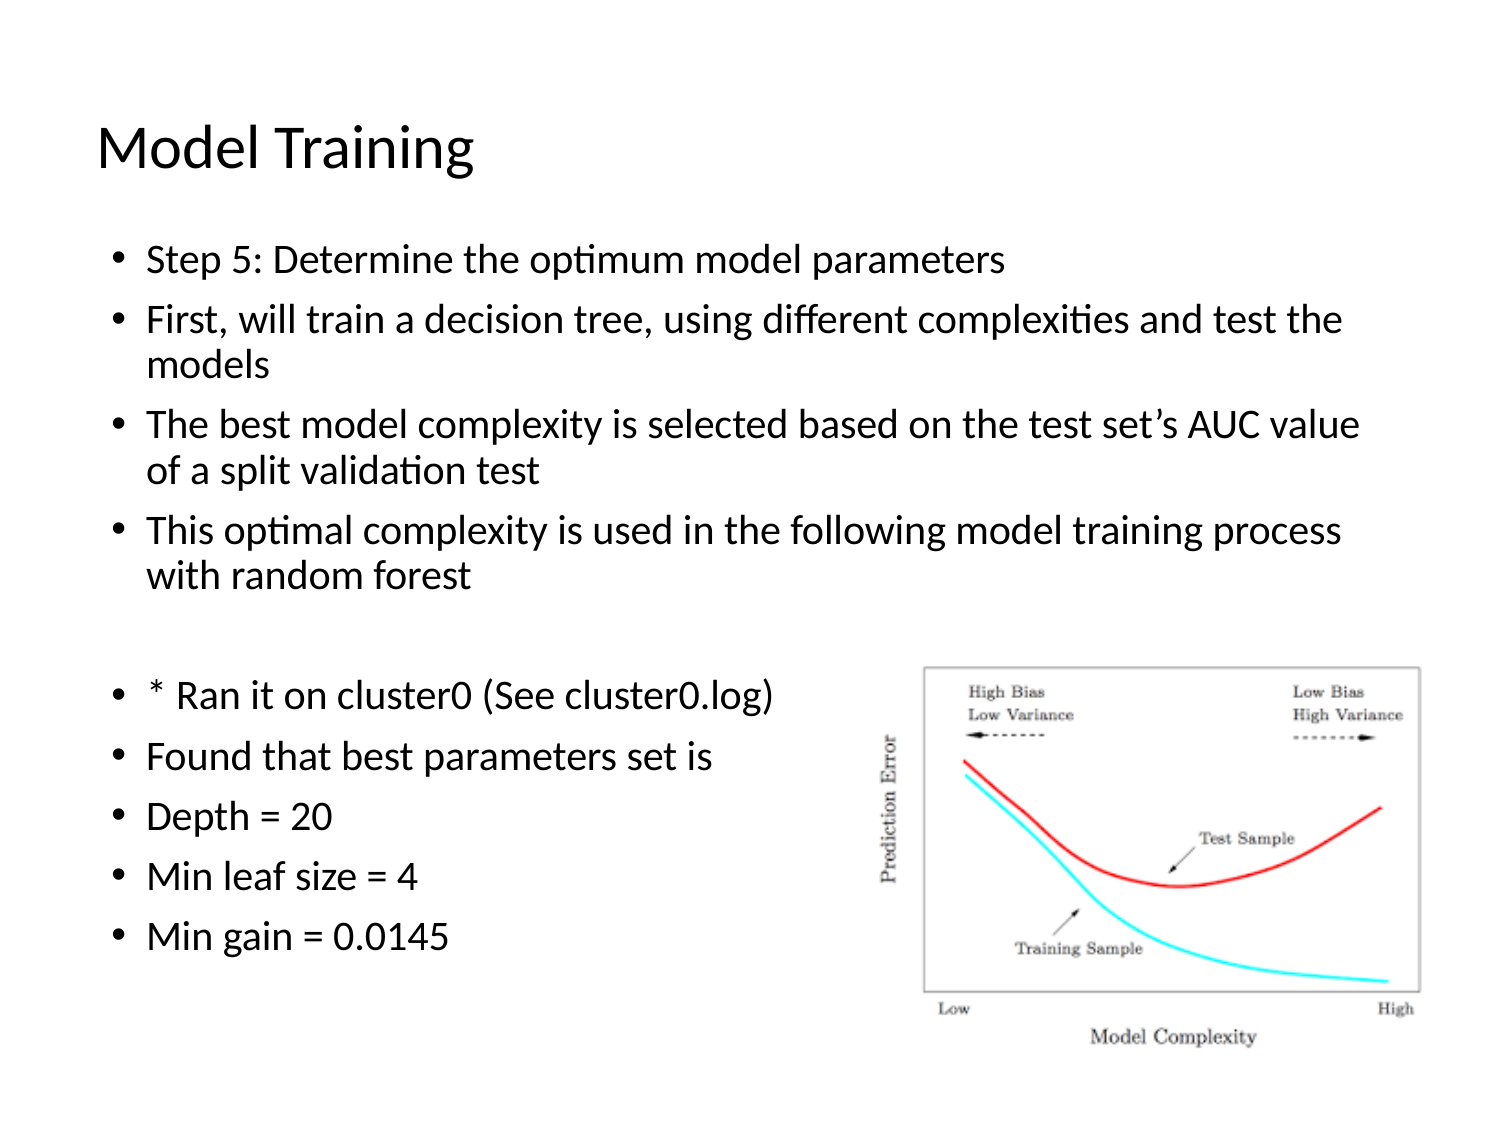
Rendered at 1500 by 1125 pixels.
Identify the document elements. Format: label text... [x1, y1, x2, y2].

text_box Model Training [80, 66, 1375, 230]
list Step 5: Determine the optimum model parameters First, will train a decision tree, using different complexities and test the models The best model complexity is selected based on the test set’s AUC value of a split validation test This optimal complexity is used in the following model training process with random forest * Ran it on cluster0 (See cluster0.log) Found that best parameters set is Depth = 20 Min leaf size = 4 Min gain = 0.0145 [96, 229, 1390, 968]
picture [856, 654, 1442, 1061]
